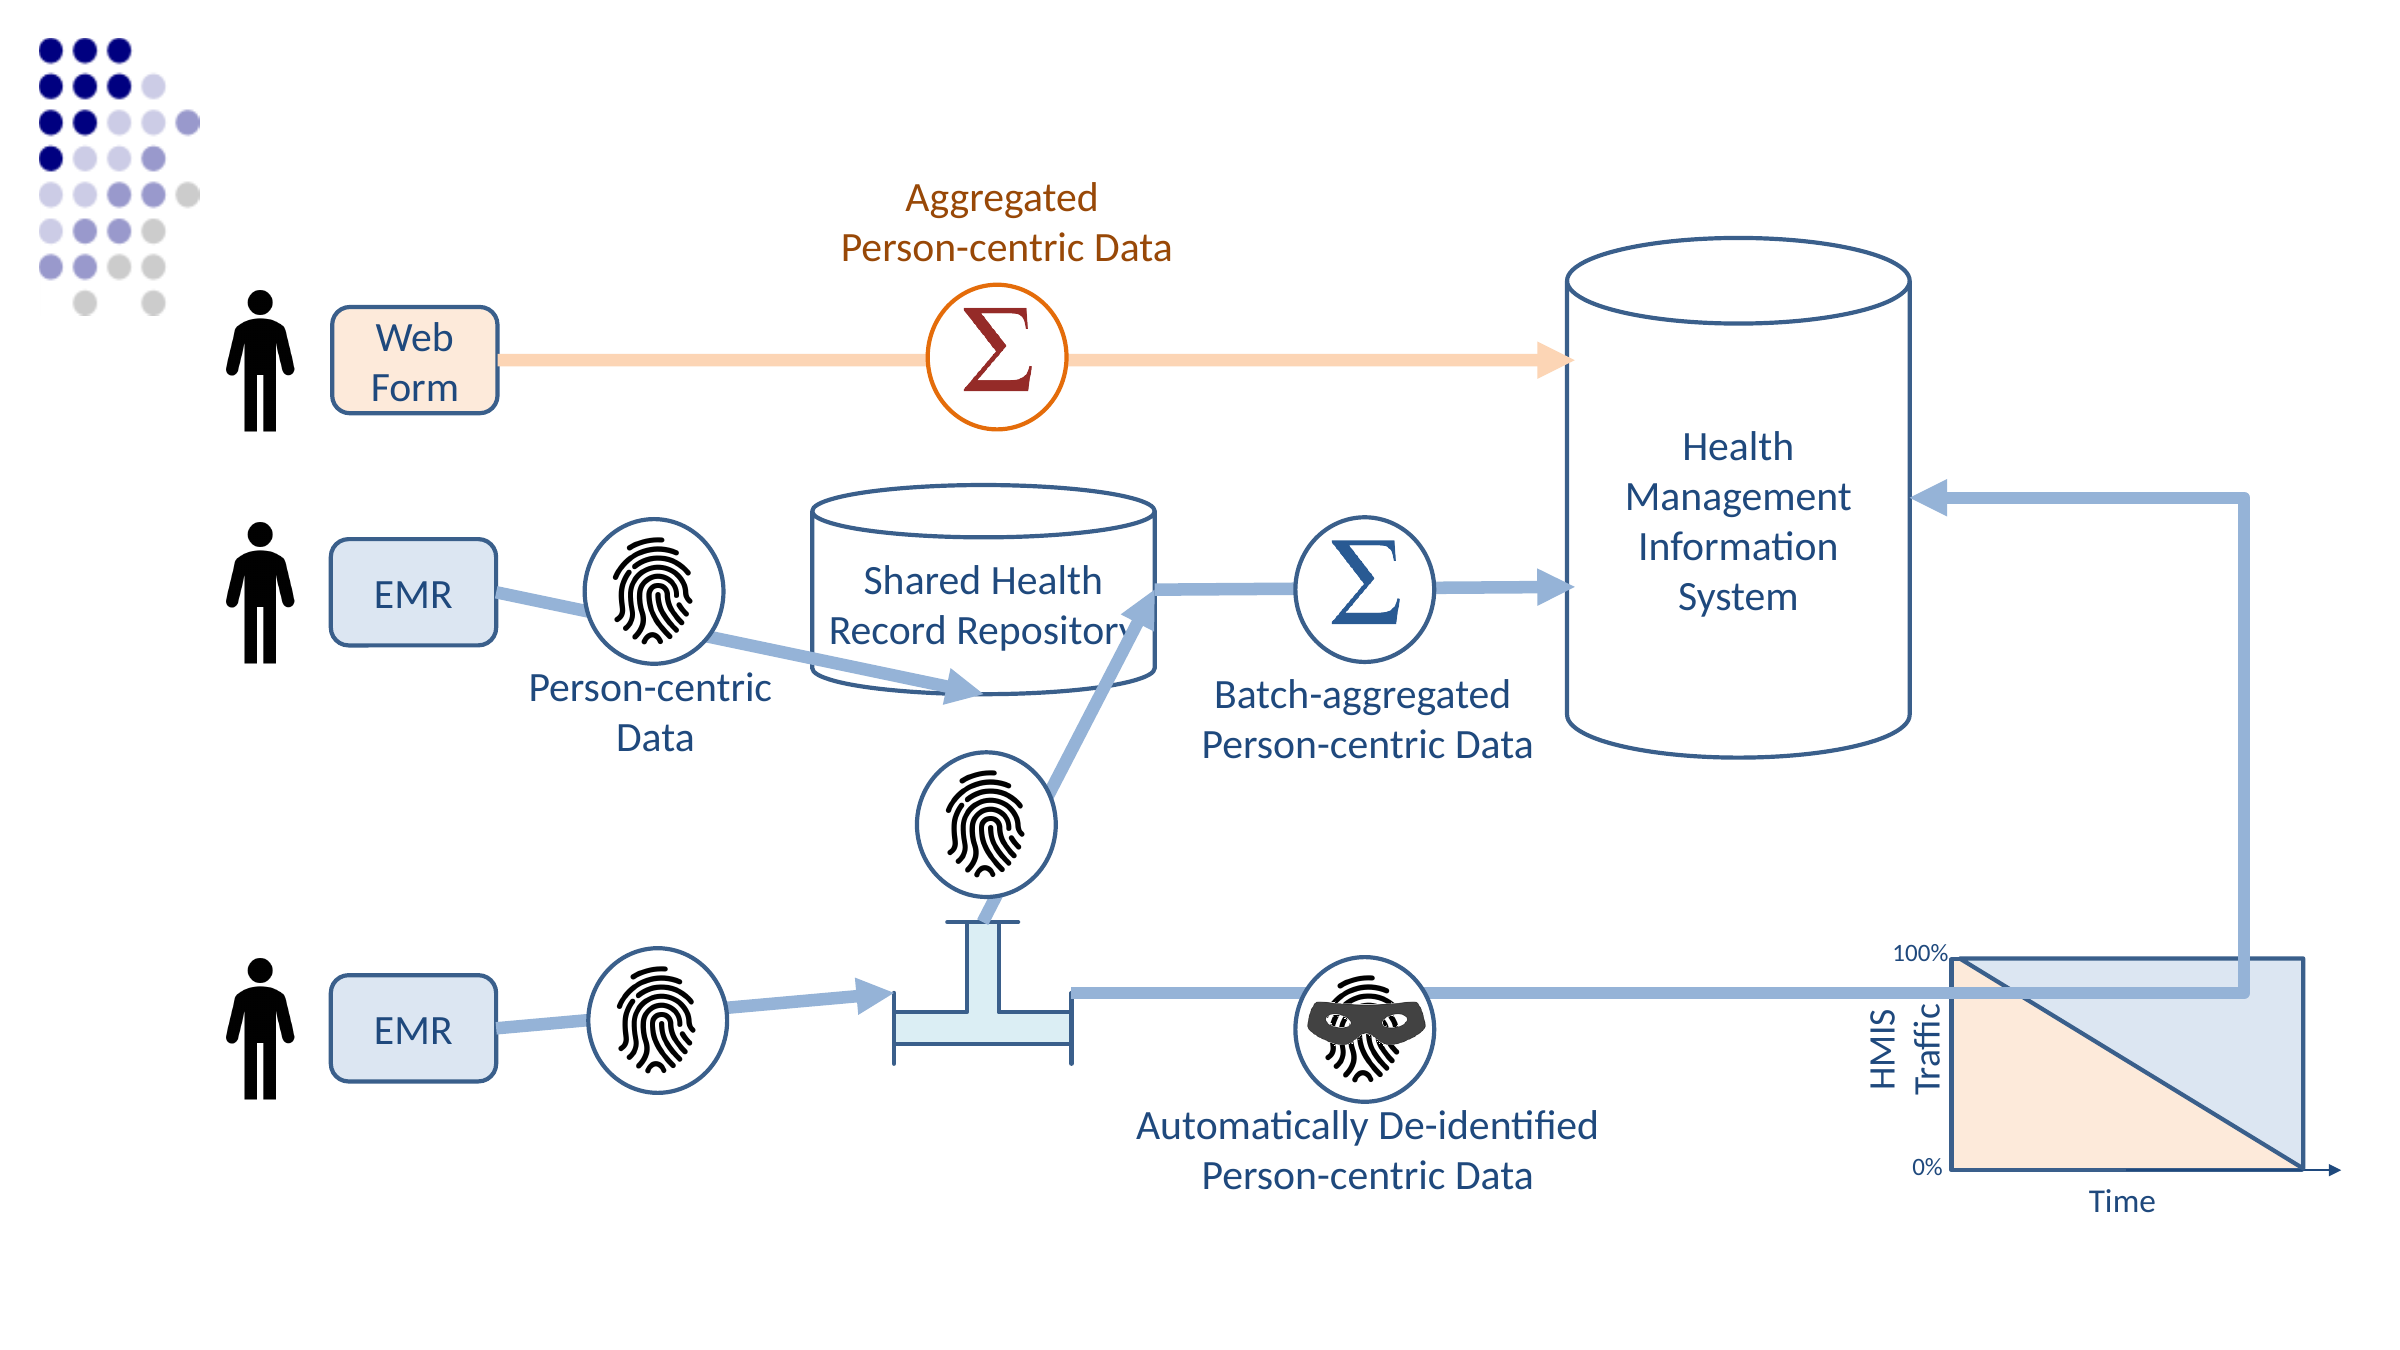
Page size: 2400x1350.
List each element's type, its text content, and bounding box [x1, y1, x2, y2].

text_box [1964, 956, 2238, 987]
text_box [1293, 560, 1299, 585]
text_box [962, 282, 1032, 292]
text_box [721, 565, 726, 588]
text_box [988, 750, 1021, 759]
picture [936, 294, 1064, 421]
text_box [620, 516, 689, 526]
text_box [1053, 797, 1058, 852]
text_box EMR [341, 537, 499, 648]
text_box [632, 1090, 684, 1095]
text_box [1293, 598, 1299, 619]
text_box Person-centric Data [513, 652, 797, 768]
text_box [1329, 515, 1401, 525]
text_box [952, 750, 977, 759]
text_box [725, 995, 730, 1027]
text_box HMIS Traffic [1849, 999, 1955, 1111]
text_box [925, 328, 931, 359]
text_box [914, 802, 918, 847]
text_box [1949, 965, 2000, 987]
text_box Automatically De-identified Person-centric Data [1121, 1090, 1615, 1206]
text_box [623, 946, 692, 955]
picture [1304, 526, 1431, 653]
text_box [1949, 999, 2298, 1172]
text_box [2021, 956, 2306, 1169]
picture [595, 957, 720, 1082]
text_box EMR [341, 973, 499, 1084]
picture [184, 953, 336, 1104]
picture [184, 516, 336, 668]
text_box 0% [1897, 1142, 1964, 1188]
text_box Web Form [341, 304, 500, 416]
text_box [496, 589, 586, 593]
text_box 100% [1877, 929, 1964, 974]
text_box [892, 920, 1074, 1066]
text_box Aggregated Person-centric Data [825, 162, 1188, 277]
text_box [960, 894, 977, 899]
text_box Health Management Information System [1564, 235, 1912, 760]
picture [924, 761, 1049, 886]
text_box [586, 996, 590, 1027]
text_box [1435, 586, 1575, 590]
text_box [975, 428, 1019, 432]
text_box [1154, 586, 1299, 590]
text_box Time [2074, 1171, 2179, 1227]
text_box [582, 568, 586, 588]
picture [39, 38, 336, 436]
text_box [721, 601, 725, 618]
text_box Batch-aggregated Person-centric Data [1186, 659, 1549, 756]
text_box [926, 368, 931, 386]
picture [1284, 965, 1448, 1091]
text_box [721, 589, 813, 593]
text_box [1071, 757, 1739, 1029]
text_box [988, 894, 1013, 900]
text_box Shared Health Record Repository [810, 482, 1157, 697]
picture [591, 527, 717, 653]
